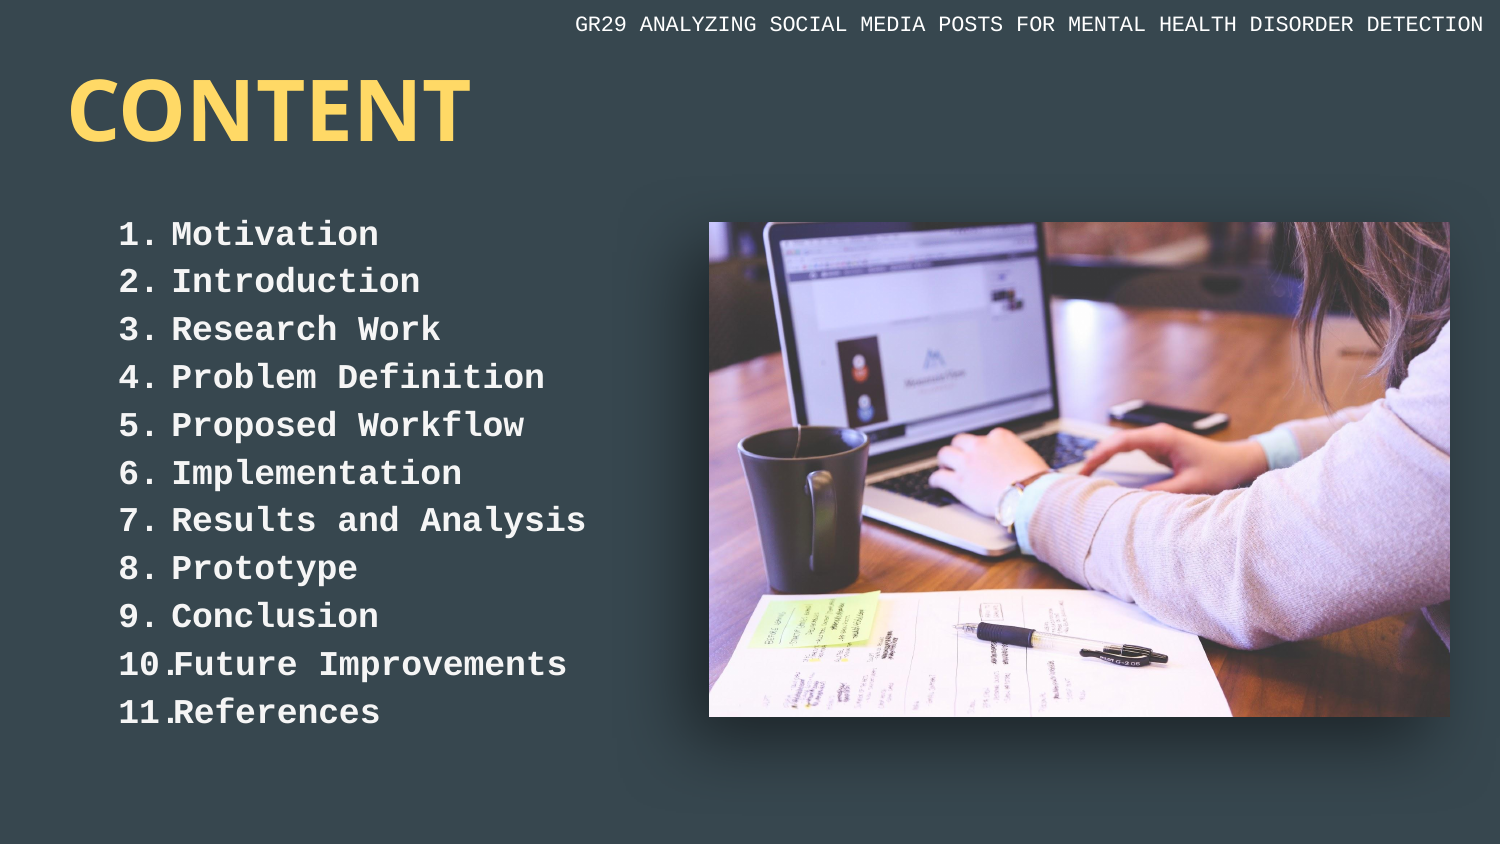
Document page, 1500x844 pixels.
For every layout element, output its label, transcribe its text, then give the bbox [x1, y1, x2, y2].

title CONTENT [51, 40, 1449, 135]
list Motivation Introduction Research Work Problem Definition Proposed Workflow Implementation Results and Analysis Prototype Conclusion Future Improvements References [85, 189, 710, 750]
picture [708, 222, 1451, 717]
text_box GR29 ANALYZING SOCIAL MEDIA POSTS FOR MENTAL HEALTH DISORDER DETECTION [467, 0, 1500, 49]
